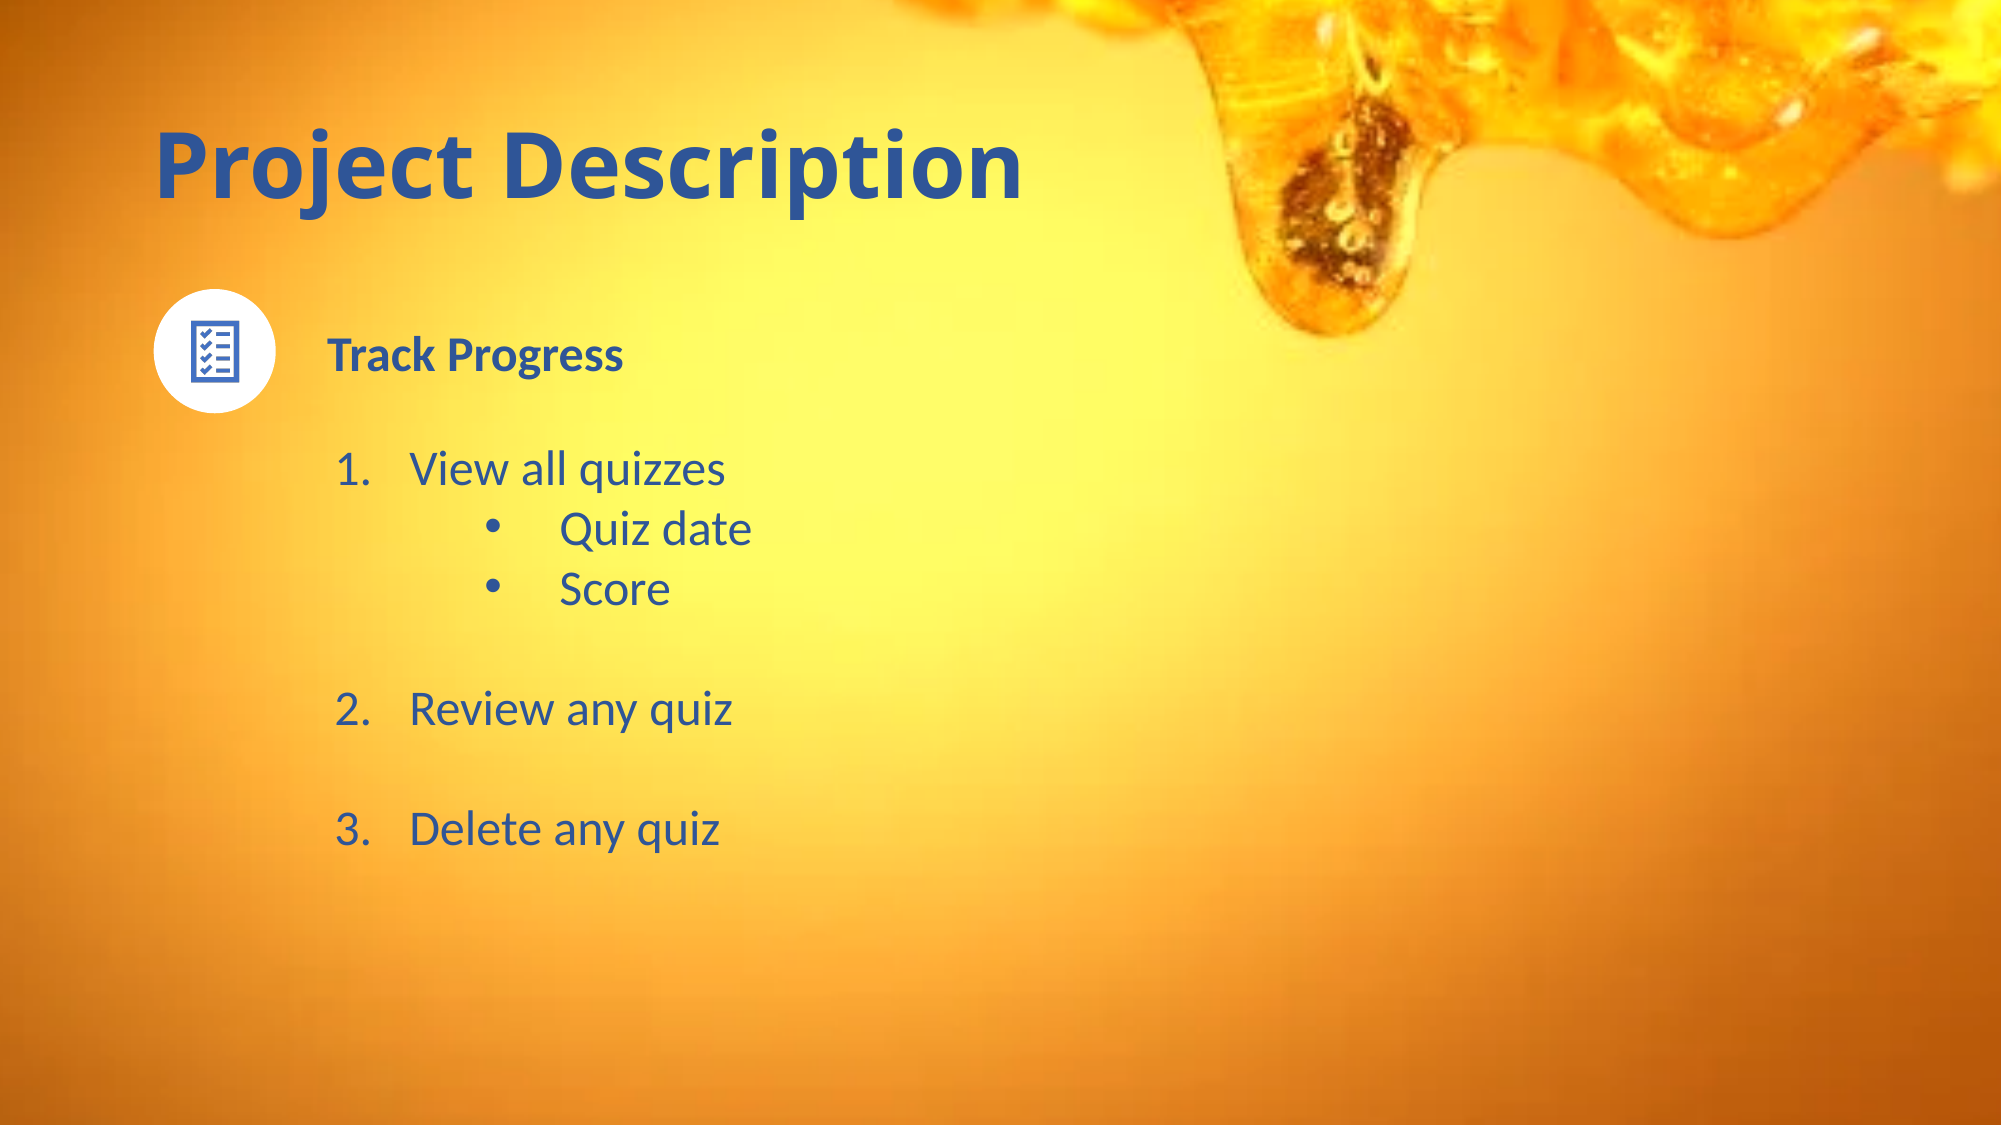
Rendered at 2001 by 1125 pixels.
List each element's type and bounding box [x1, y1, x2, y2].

list [40, 154, 812, 549]
picture [0, 0, 2001, 1125]
